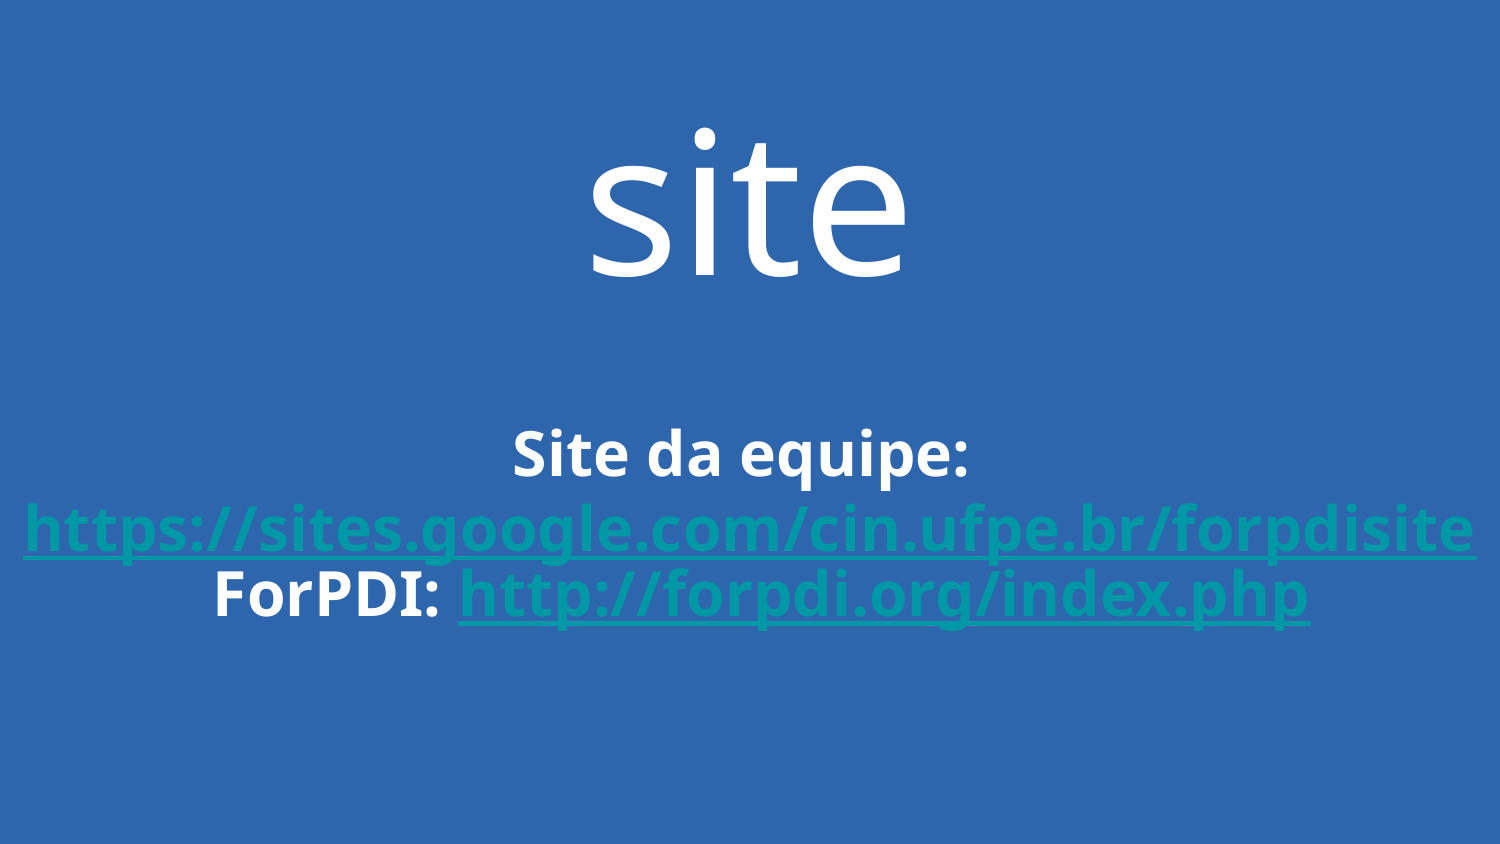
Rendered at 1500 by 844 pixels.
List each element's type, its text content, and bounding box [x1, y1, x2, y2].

text_box site [0, 60, 1500, 321]
text_box ForPDI: http://forpdi.org/index.php [7, 538, 1500, 658]
text_box Site da equipe: https://sites.google.com/cin.ufpe.br/forpdisite [0, 398, 1500, 518]
